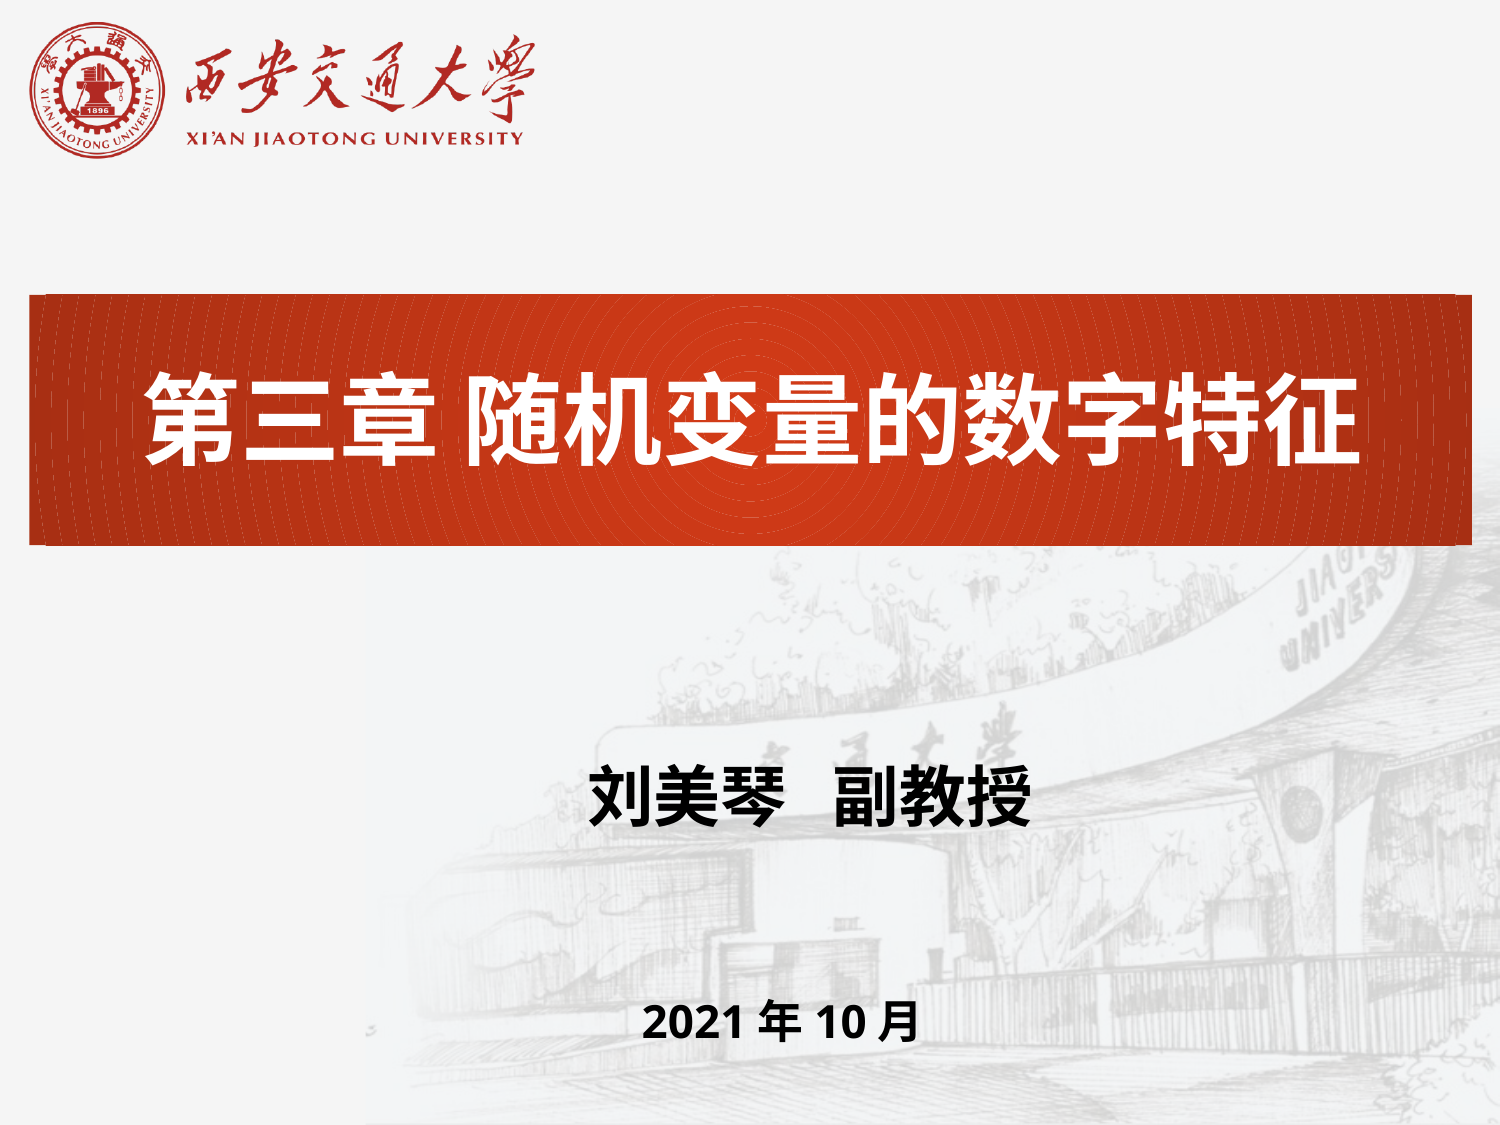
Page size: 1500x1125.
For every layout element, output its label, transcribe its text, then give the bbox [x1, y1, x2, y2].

text_box 第三章 随机变量的数字特征 [102, 350, 1401, 486]
picture [29, 22, 554, 164]
text_box 2021年10月 [626, 957, 939, 1056]
text_box 刘美琴 副教授 [572, 747, 1049, 843]
